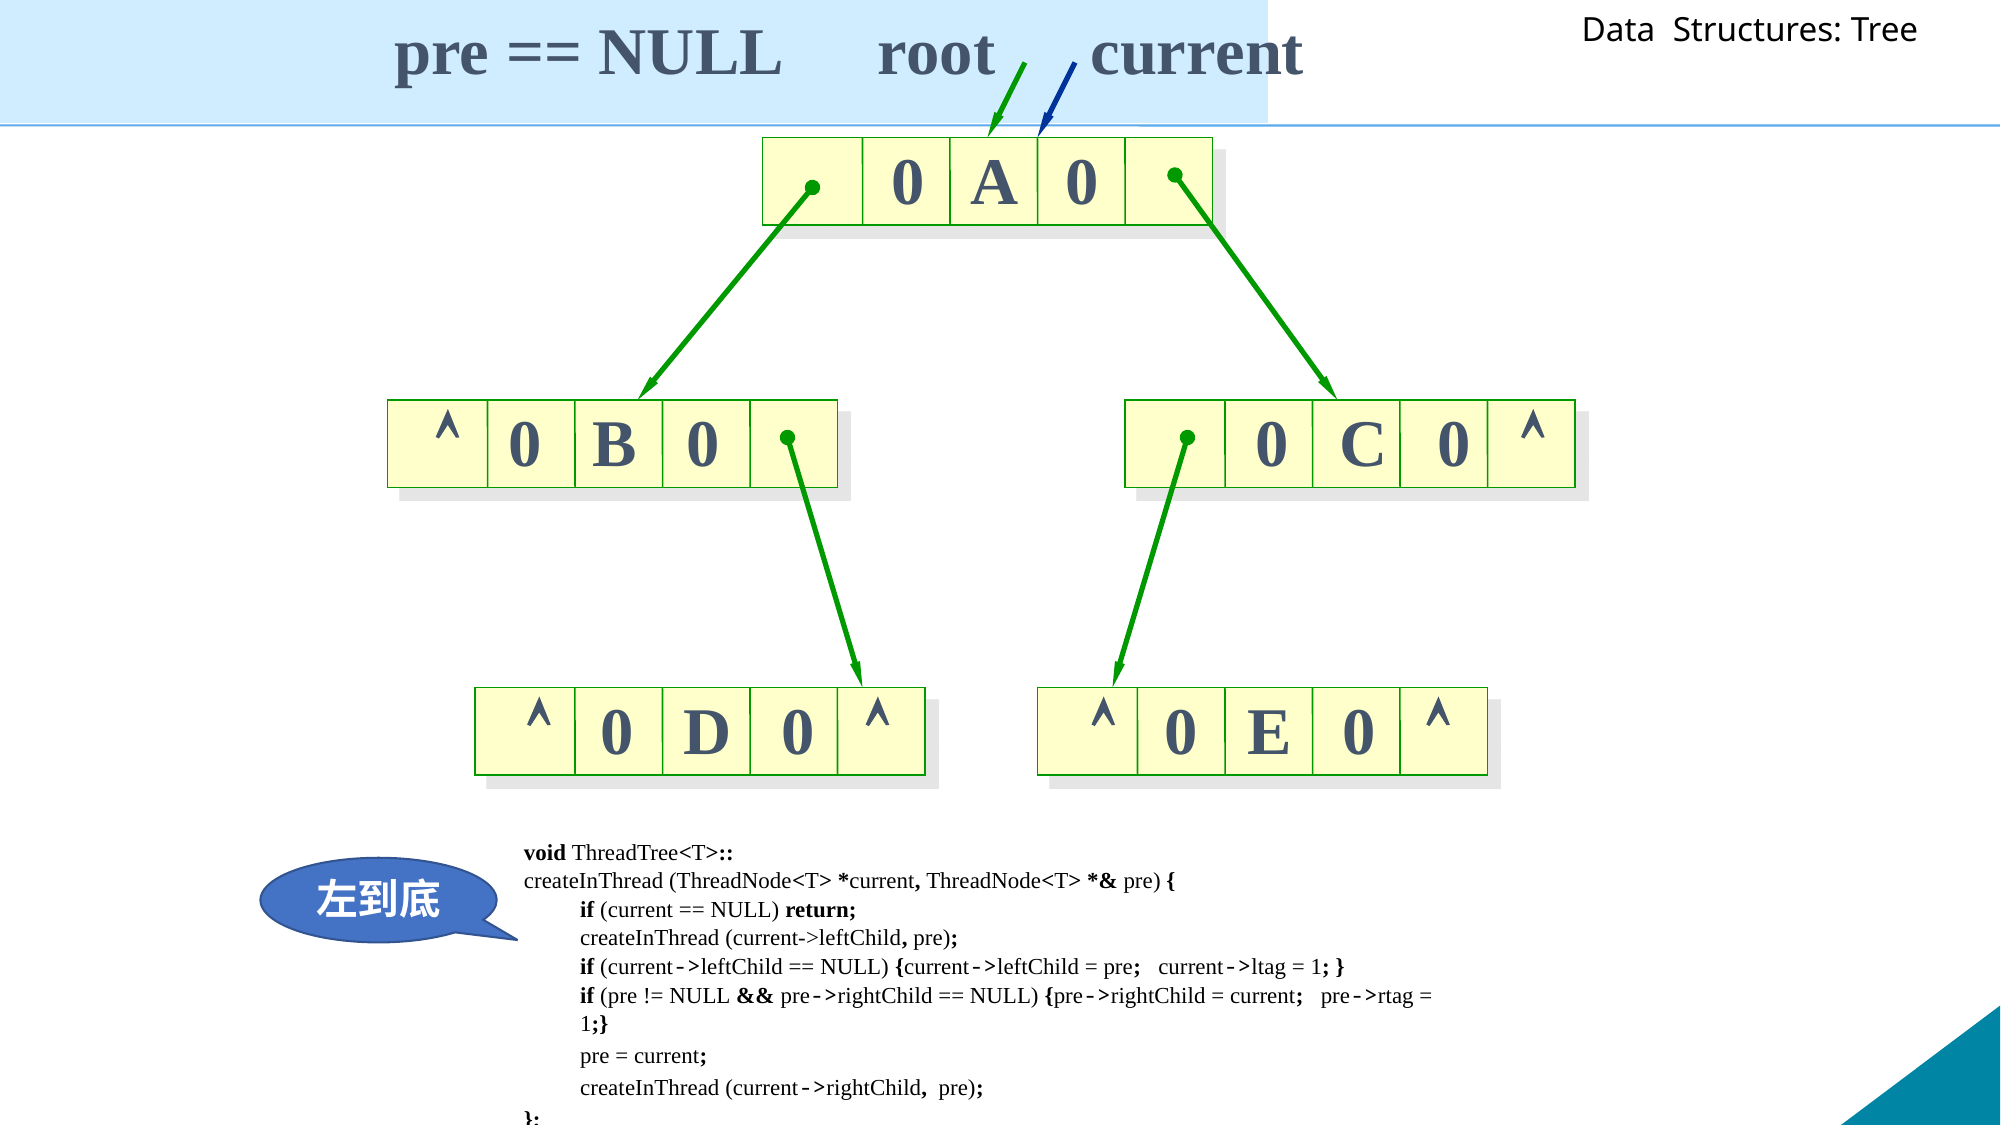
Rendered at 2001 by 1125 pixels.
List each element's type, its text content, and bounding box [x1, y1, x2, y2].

text_box  0 E 0  [1076, 680, 1464, 775]
text_box [474, 687, 512, 775]
text_box [781, 431, 863, 688]
text_box root [863, 0, 1011, 95]
text_box [863, 137, 876, 225]
text_box [1559, 399, 1575, 488]
text_box current [1075, 0, 1320, 95]
text_box [786, 399, 838, 488]
text_box pre == NULL [379, 0, 800, 95]
text_box void ThreadTree<T>:: createInThread (ThreadNode<T> *current, ThreadNode<T> *& pre) { if (current == NULL) return; createInThread (current->leftChild, pre); if (current->leftChild == NULL) {current->leftChild = pre; current->ltag = 1; } if (pre != NULL && pre->rightChild == NULL) {pre->rightChild = current; pre->rtag = 1;} pre = current; createInThread (current->rightChild, pre); }; [509, 829, 1466, 1121]
text_box [1464, 687, 1488, 775]
text_box [904, 687, 925, 775]
text_box [387, 399, 421, 488]
text_box [1168, 168, 1338, 400]
text_box 0 A 0 [876, 130, 1039, 225]
text_box [1115, 137, 1125, 225]
text_box [987, 95, 1009, 138]
text_box [762, 137, 862, 225]
text_box [1112, 431, 1194, 688]
text_box [1037, 687, 1076, 775]
text_box  0 B 0 [421, 392, 786, 488]
text_box  0 D 0  [512, 680, 904, 775]
text_box [1124, 399, 1156, 488]
text_box 0 C 0  [1156, 392, 1559, 488]
text_box [637, 181, 819, 400]
text_box [1126, 137, 1213, 225]
text_box [1037, 62, 1076, 138]
text_box 0 A 0 [1038, 130, 1115, 225]
text_box 左到底 [259, 856, 519, 944]
